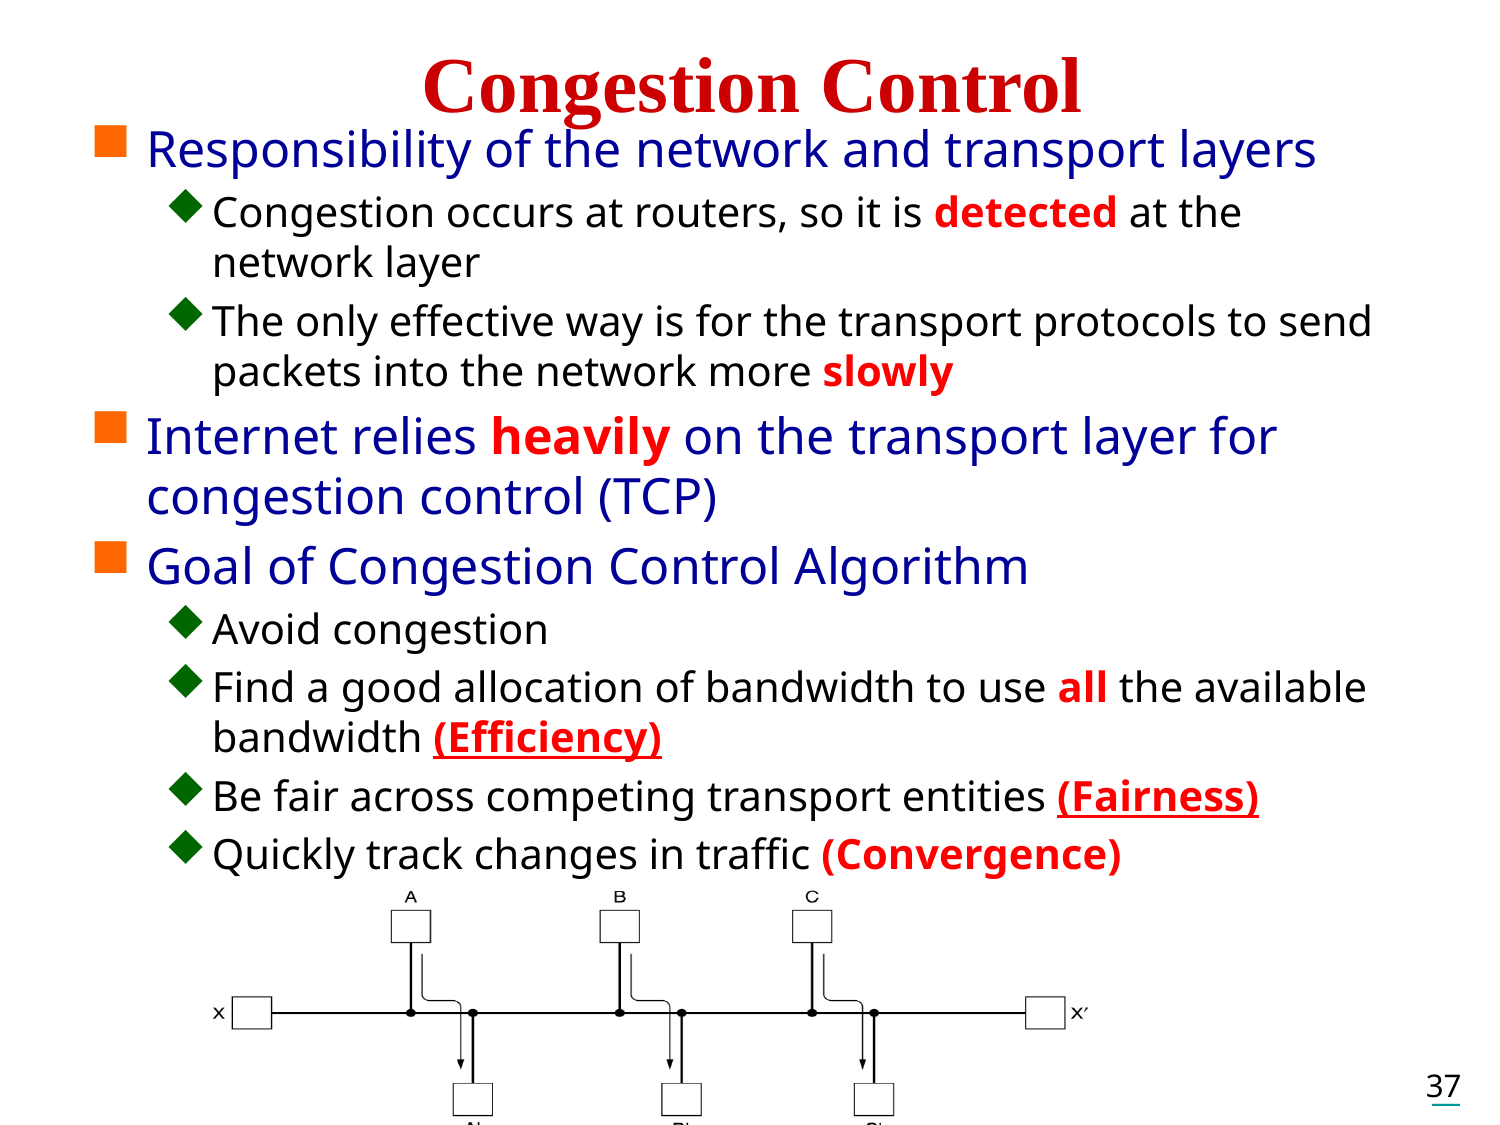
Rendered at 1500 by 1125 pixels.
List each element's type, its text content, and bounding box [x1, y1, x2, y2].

list Responsibility of the network and transport layers Congestion occurs at routers, so it is detected at the network layer The only effective way is for the transport protocols to send packets into the network more slowly Internet relies heavily on the transport layer for congestion control (TCP) Goal of Congestion Control Algorithm Avoid congestion Find a good allocation of bandwidth to use all the available bandwidth (Efficiency) Be fair across competing transport entities (Fairness) Quickly track changes in traffic (Convergence) [75, 110, 1427, 1050]
title Congestion Control [100, 26, 1405, 110]
picture [212, 887, 1088, 1125]
